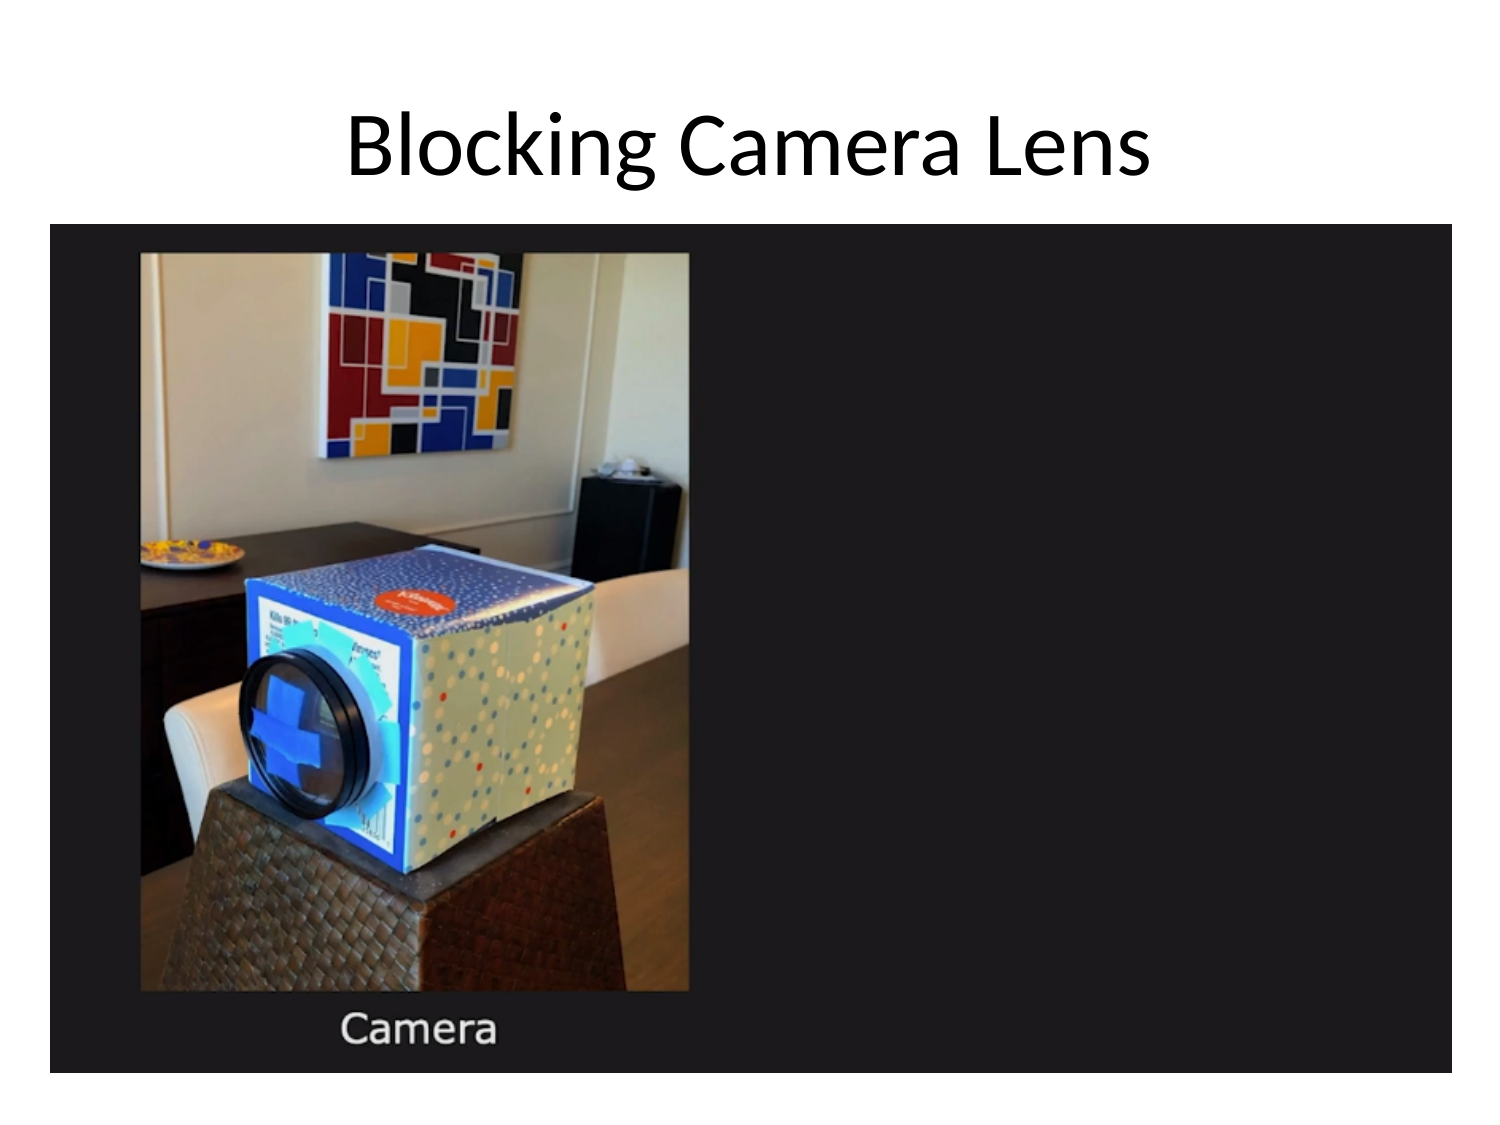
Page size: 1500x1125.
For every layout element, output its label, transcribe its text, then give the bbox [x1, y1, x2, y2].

title Blocking Camera Lens [75, 45, 1425, 223]
picture [49, 224, 1452, 1074]
